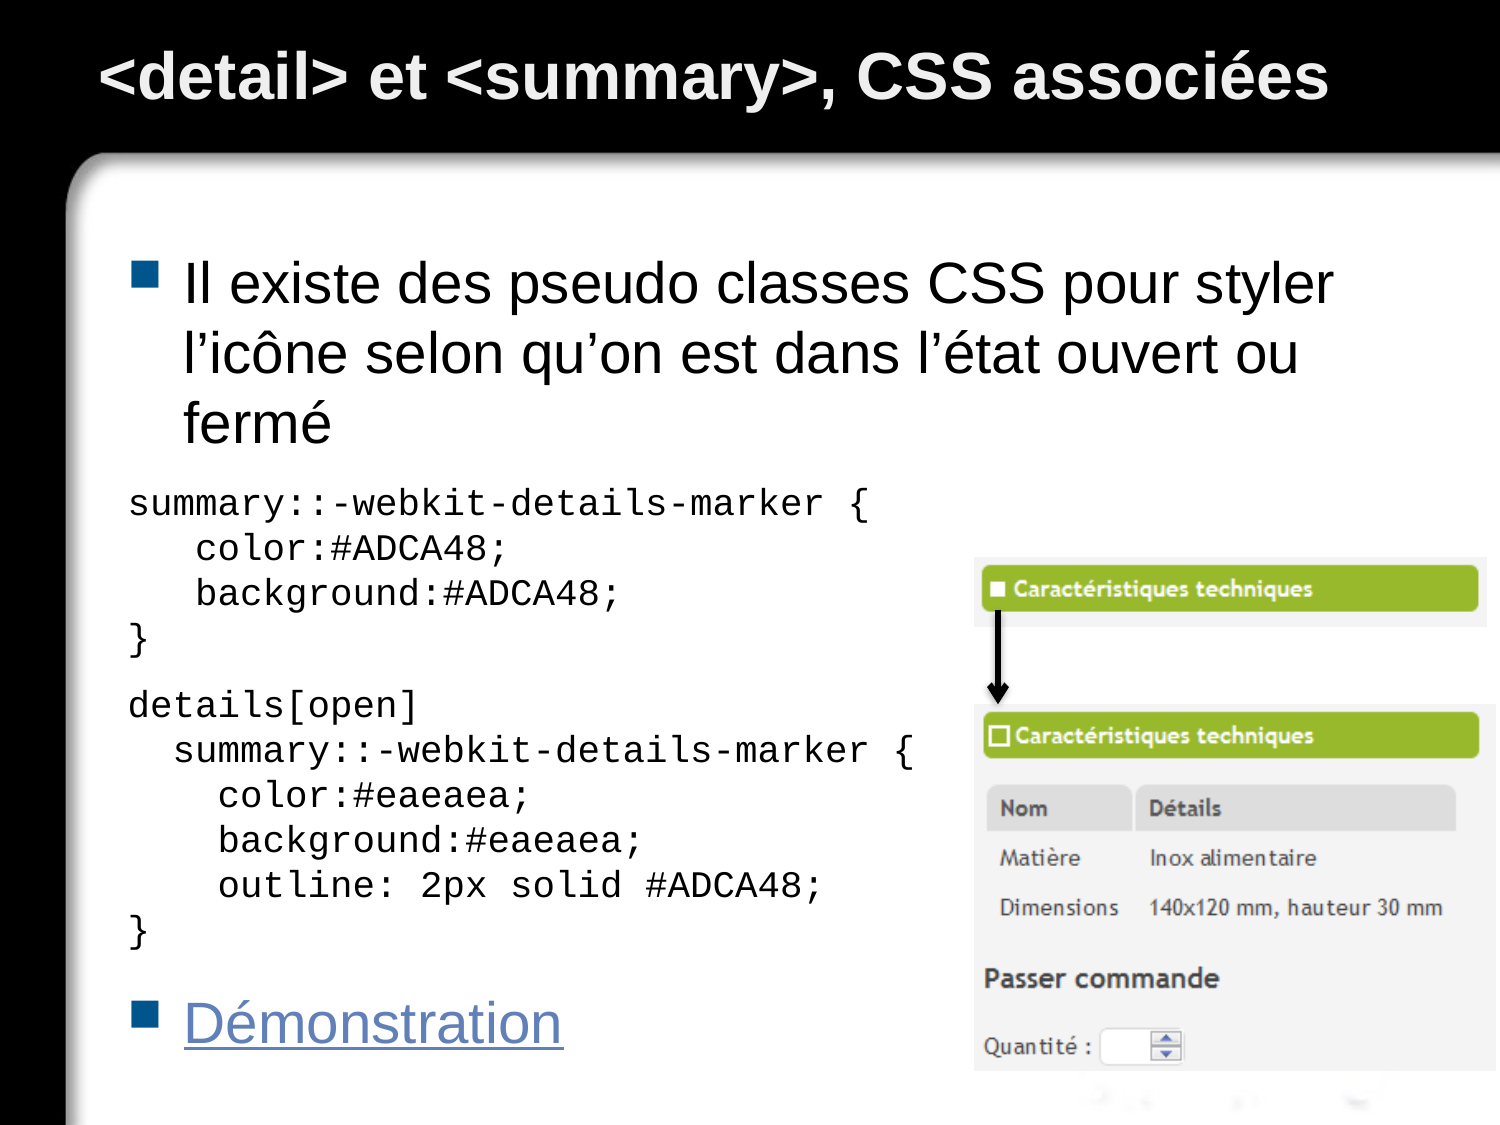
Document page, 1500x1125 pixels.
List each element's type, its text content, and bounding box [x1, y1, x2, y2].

list Il existe des pseudo classes CSS pour styler l’icône selon qu’on est dans l’état ouvert ou fermé summary::-webkit-details-marker { color:#ADCA48; background:#ADCA48; } details[open] summary::-webkit-details-marker { color:#eaeaea; background:#eaeaea; outline: 2px solid #ADCA48; } Démonstration [112, 237, 1426, 1013]
picture [0, 0, 1500, 1125]
title <detail> et <summary>, CSS associées [83, 28, 1472, 117]
